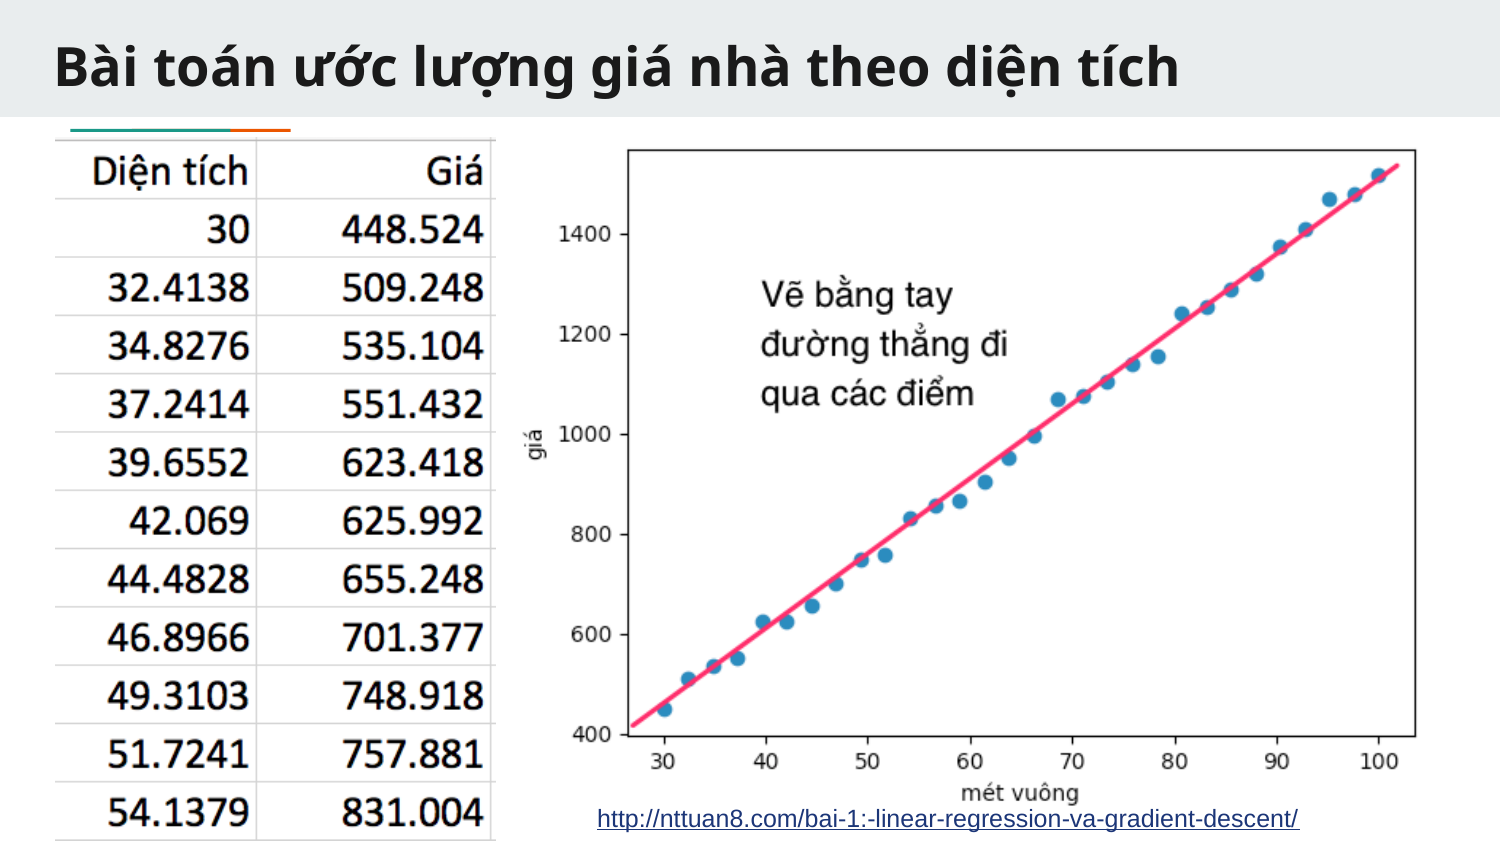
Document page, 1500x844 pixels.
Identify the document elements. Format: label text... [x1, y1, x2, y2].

picture [515, 137, 1437, 809]
text_box http://nttuan8.com/bai-1:-linear-regression-va-gradient-descent/ [582, 795, 1490, 840]
picture [54, 137, 497, 841]
title Bài toán ước lượng giá nhà theo diện tích [38, 17, 1467, 106]
